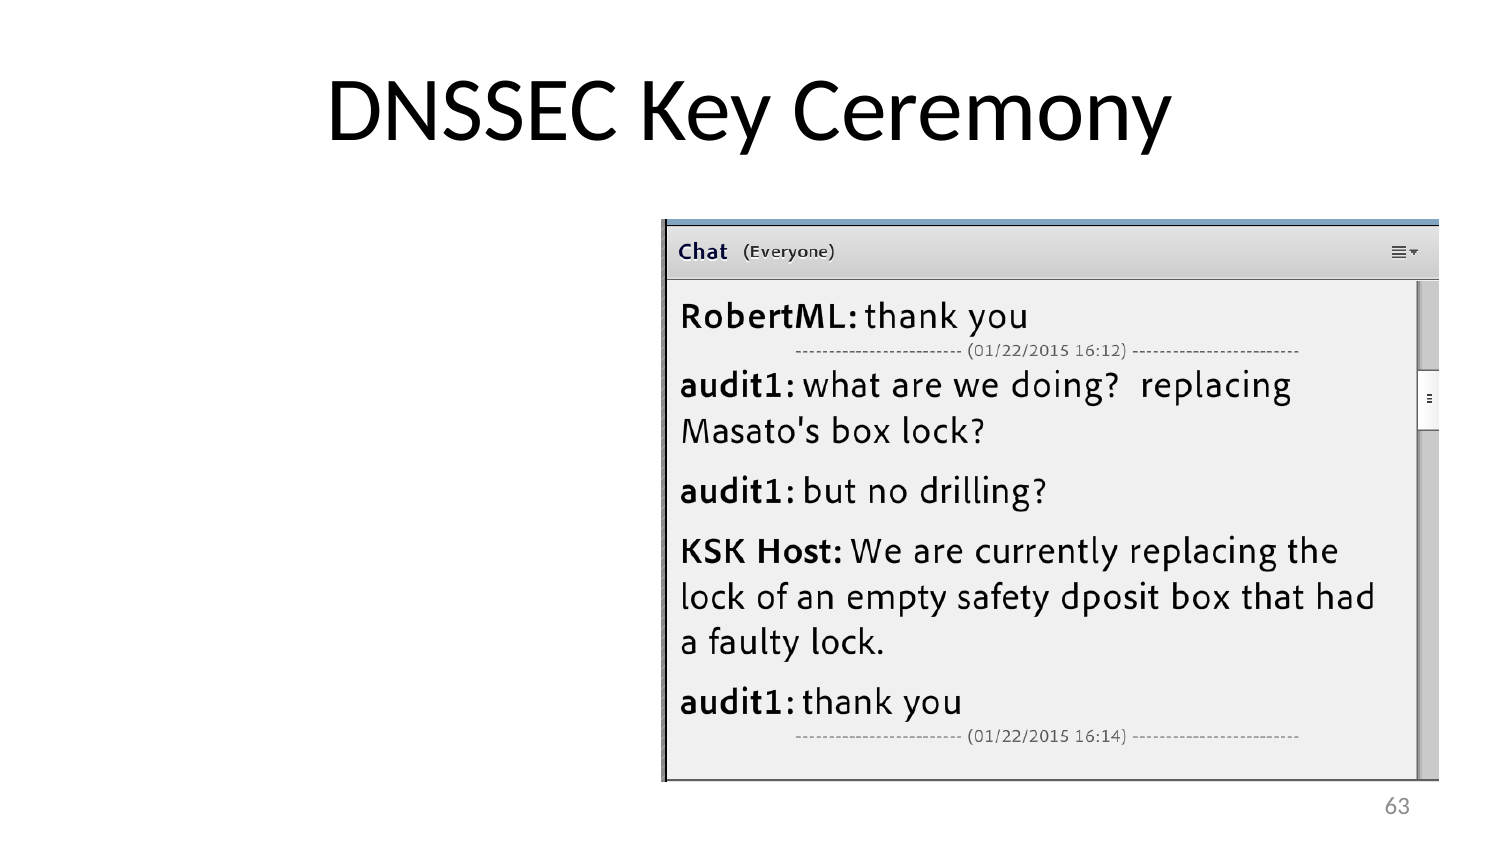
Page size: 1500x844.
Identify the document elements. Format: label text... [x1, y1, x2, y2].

title DNSSEC Key Ceremony [75, 33, 1425, 175]
slide_number 62 [1074, 789, 1425, 827]
picture [661, 219, 1440, 783]
